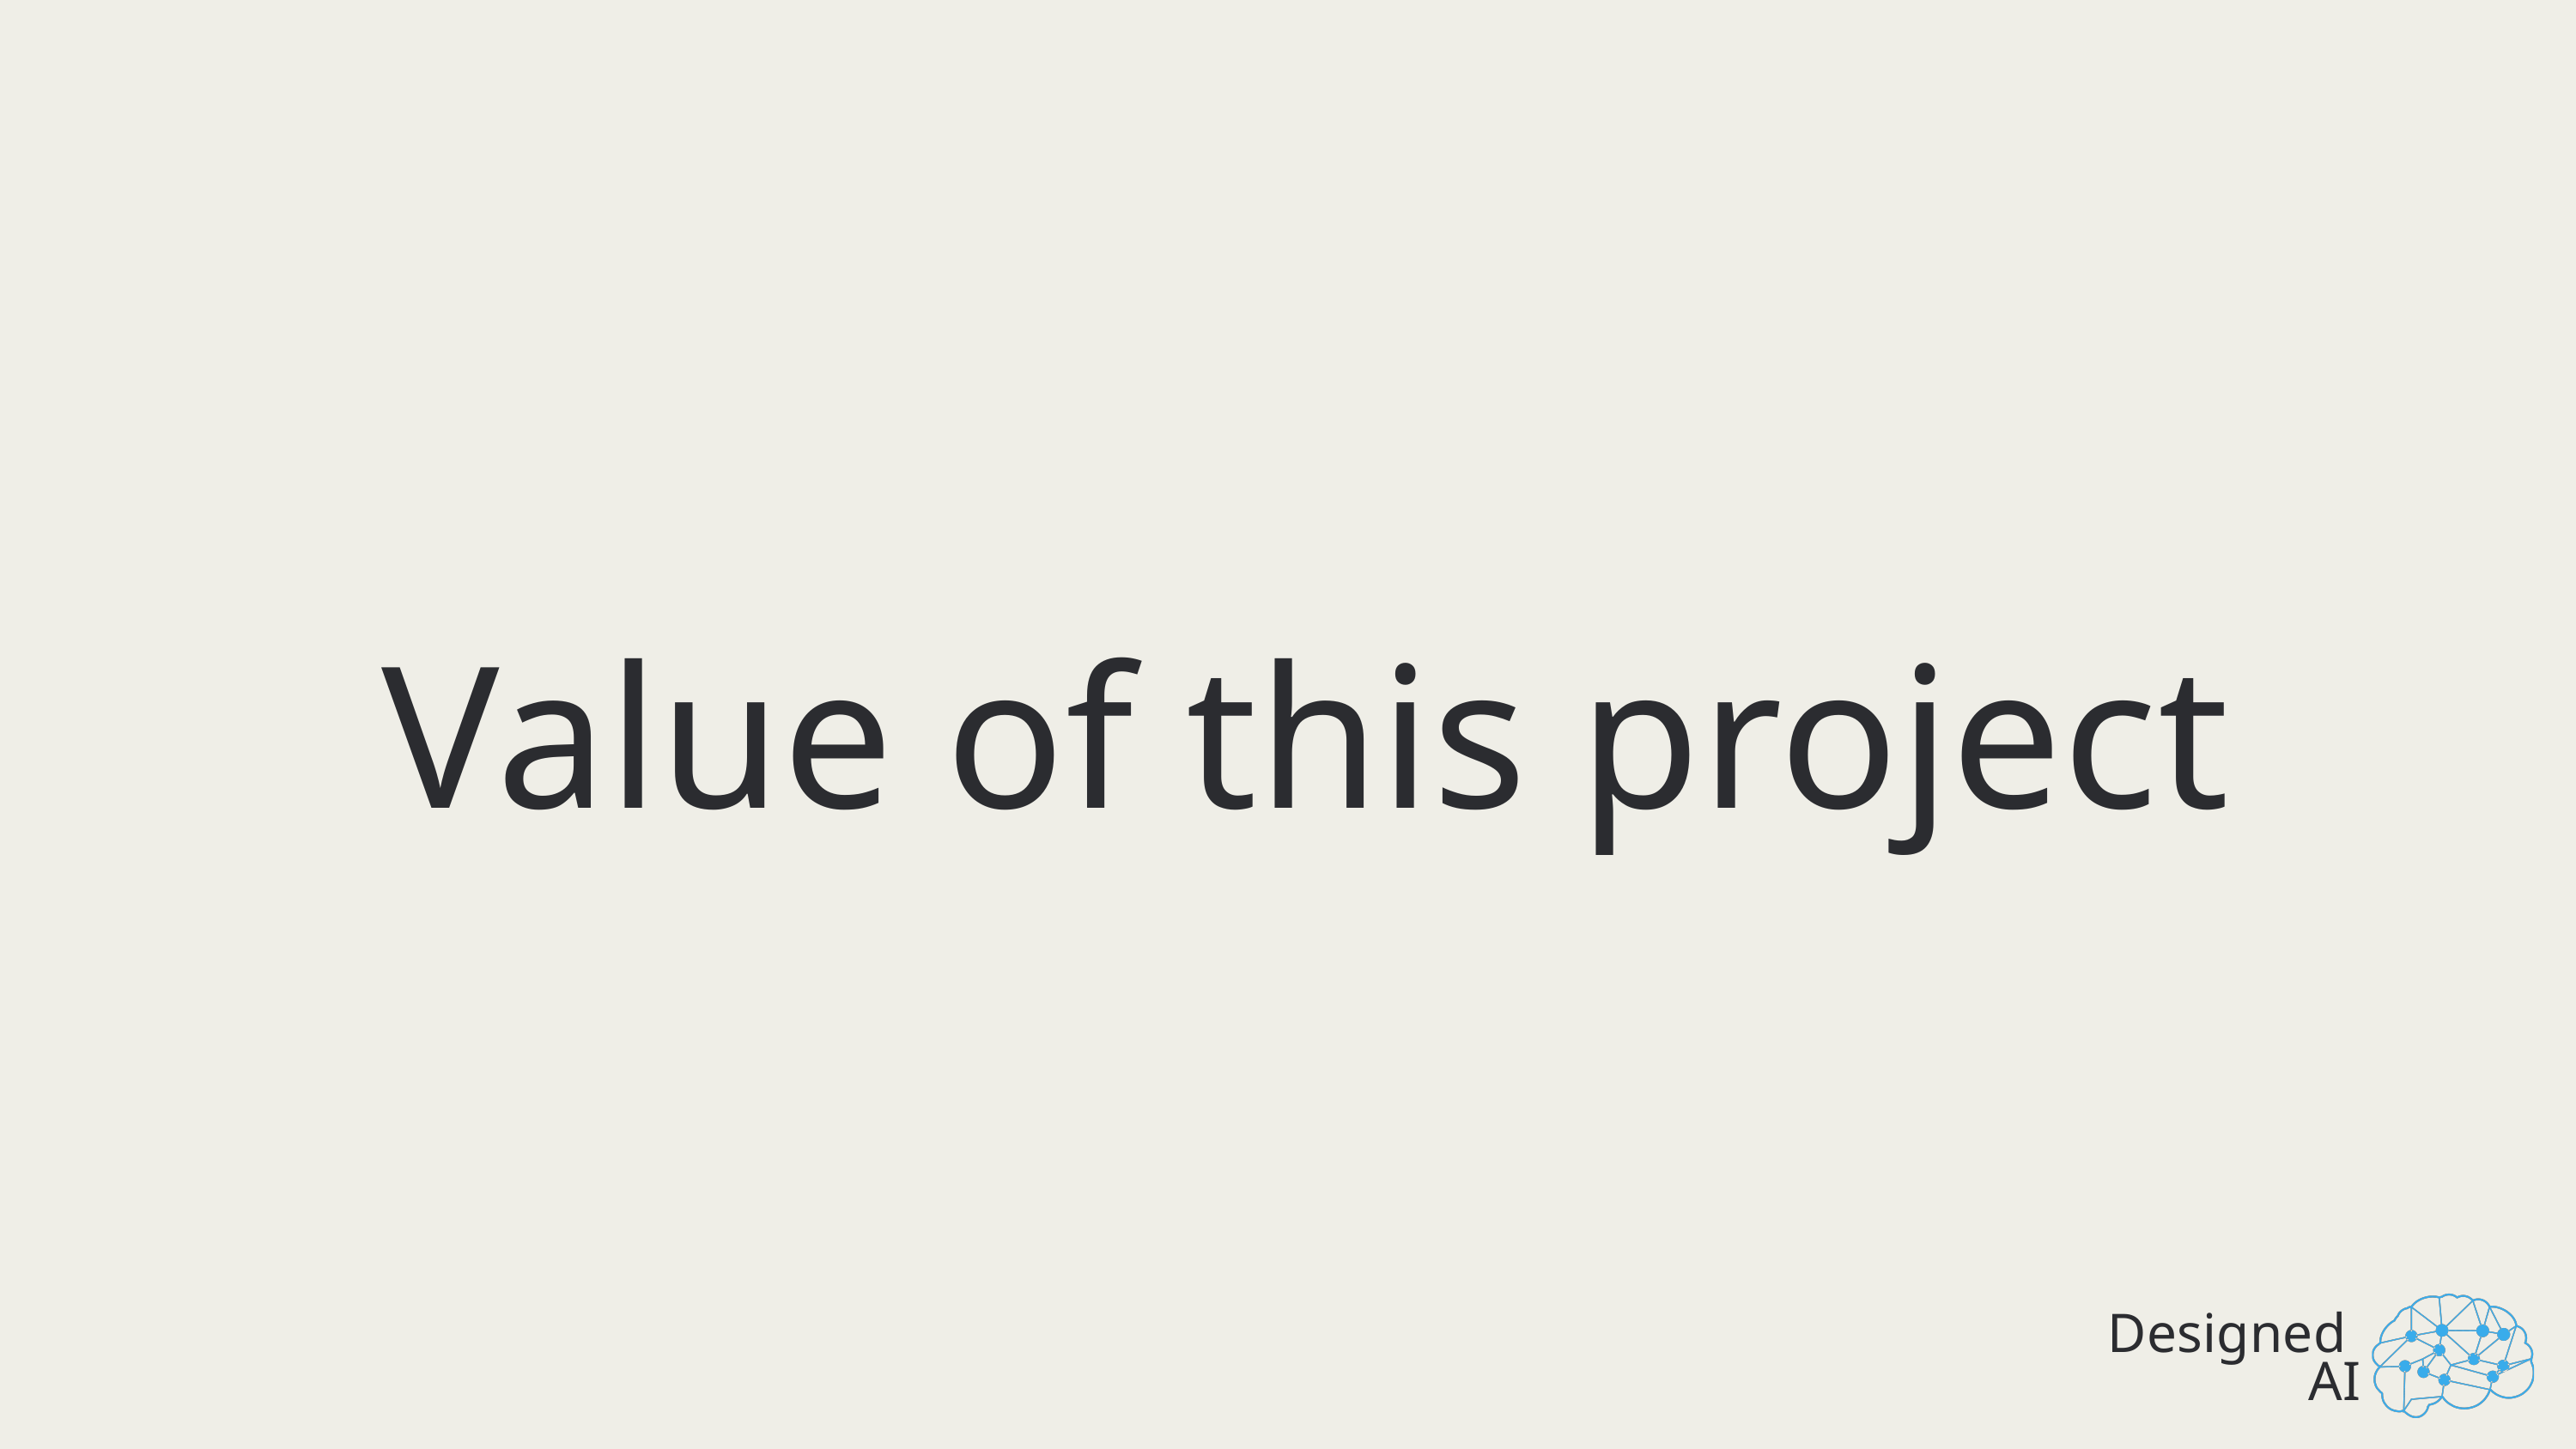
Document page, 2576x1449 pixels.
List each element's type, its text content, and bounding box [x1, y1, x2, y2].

text_box Value of this project [144, 591, 2470, 848]
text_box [2060, 1292, 2535, 1418]
